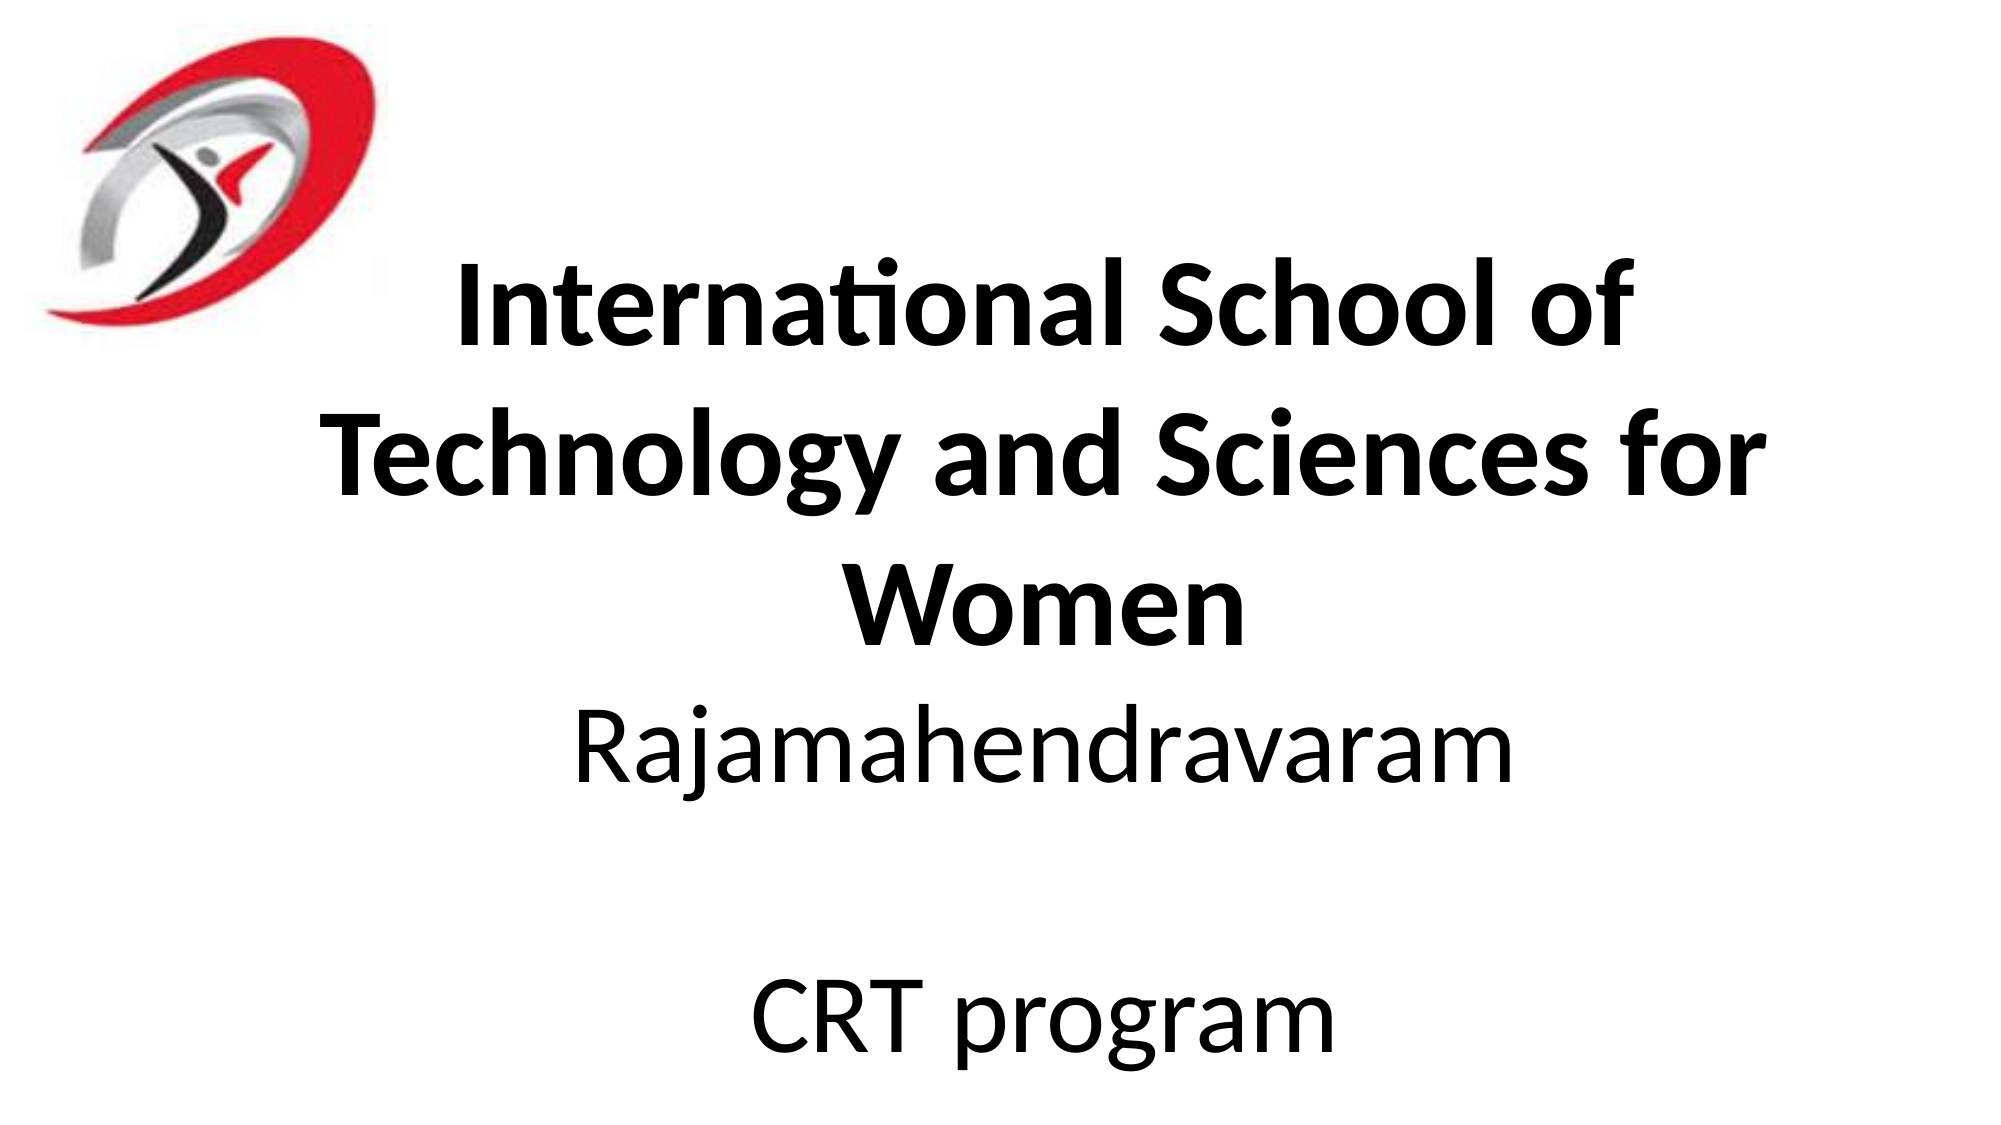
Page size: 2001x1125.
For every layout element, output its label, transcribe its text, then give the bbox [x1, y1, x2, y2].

title International School of Technology and Sciences for Women Rajamahendravaram CRT program [237, 218, 1850, 1076]
picture [24, 24, 388, 357]
